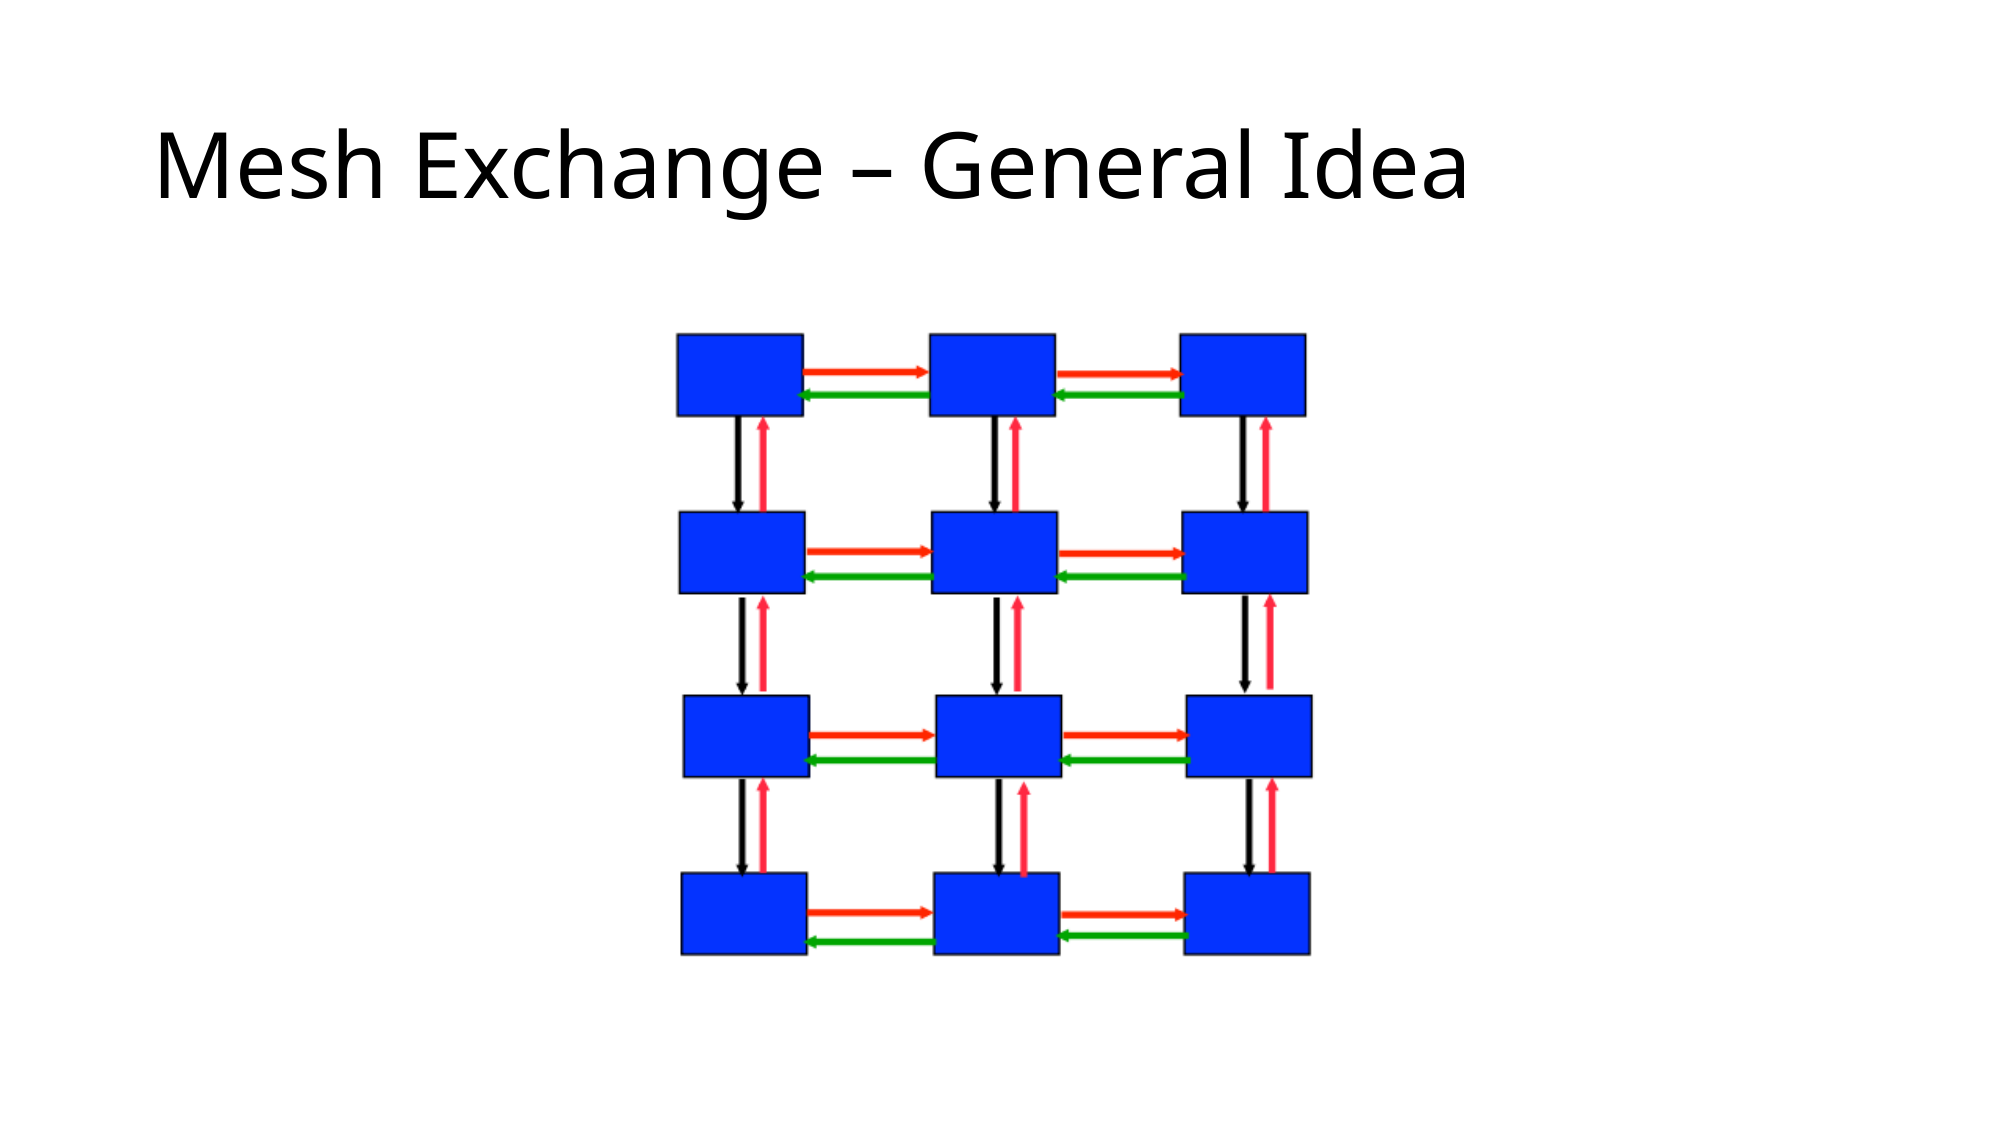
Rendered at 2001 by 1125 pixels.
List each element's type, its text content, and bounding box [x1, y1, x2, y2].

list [637, 316, 1363, 997]
title Mesh Exchange – General Idea [137, 59, 1863, 278]
